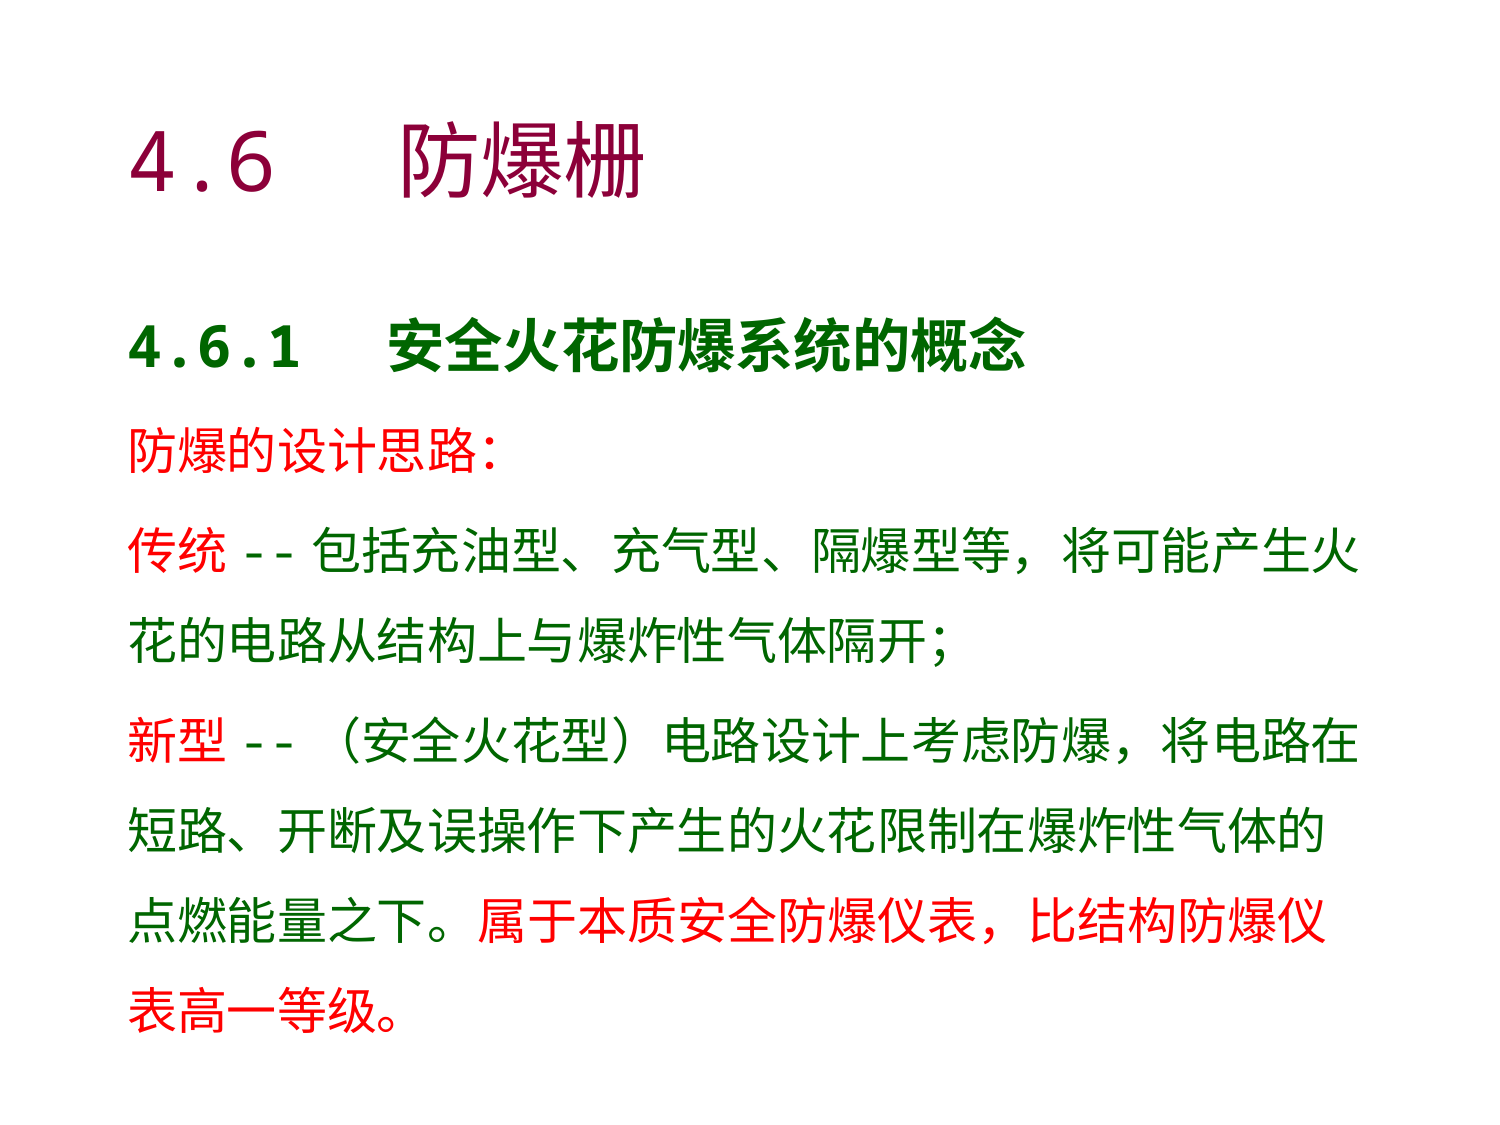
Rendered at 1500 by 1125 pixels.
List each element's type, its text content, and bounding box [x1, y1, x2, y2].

title 4.6 防爆栅 [111, 113, 1024, 203]
list 4.6.1 安全火花防爆系统的概念 防爆的设计思路： 传统--包括充油型、充气型、隔爆型等，将可能产生火花的电路从结构上与爆炸性气体隔开； 新型--（安全火花型）电路设计上考虑防爆，将电路在短路、开断及误操作下产生的火花限制在爆炸性气体的点燃能量之下。属于本质安全防爆仪表，比结构防爆仪表高一等级。 [111, 266, 1388, 1036]
